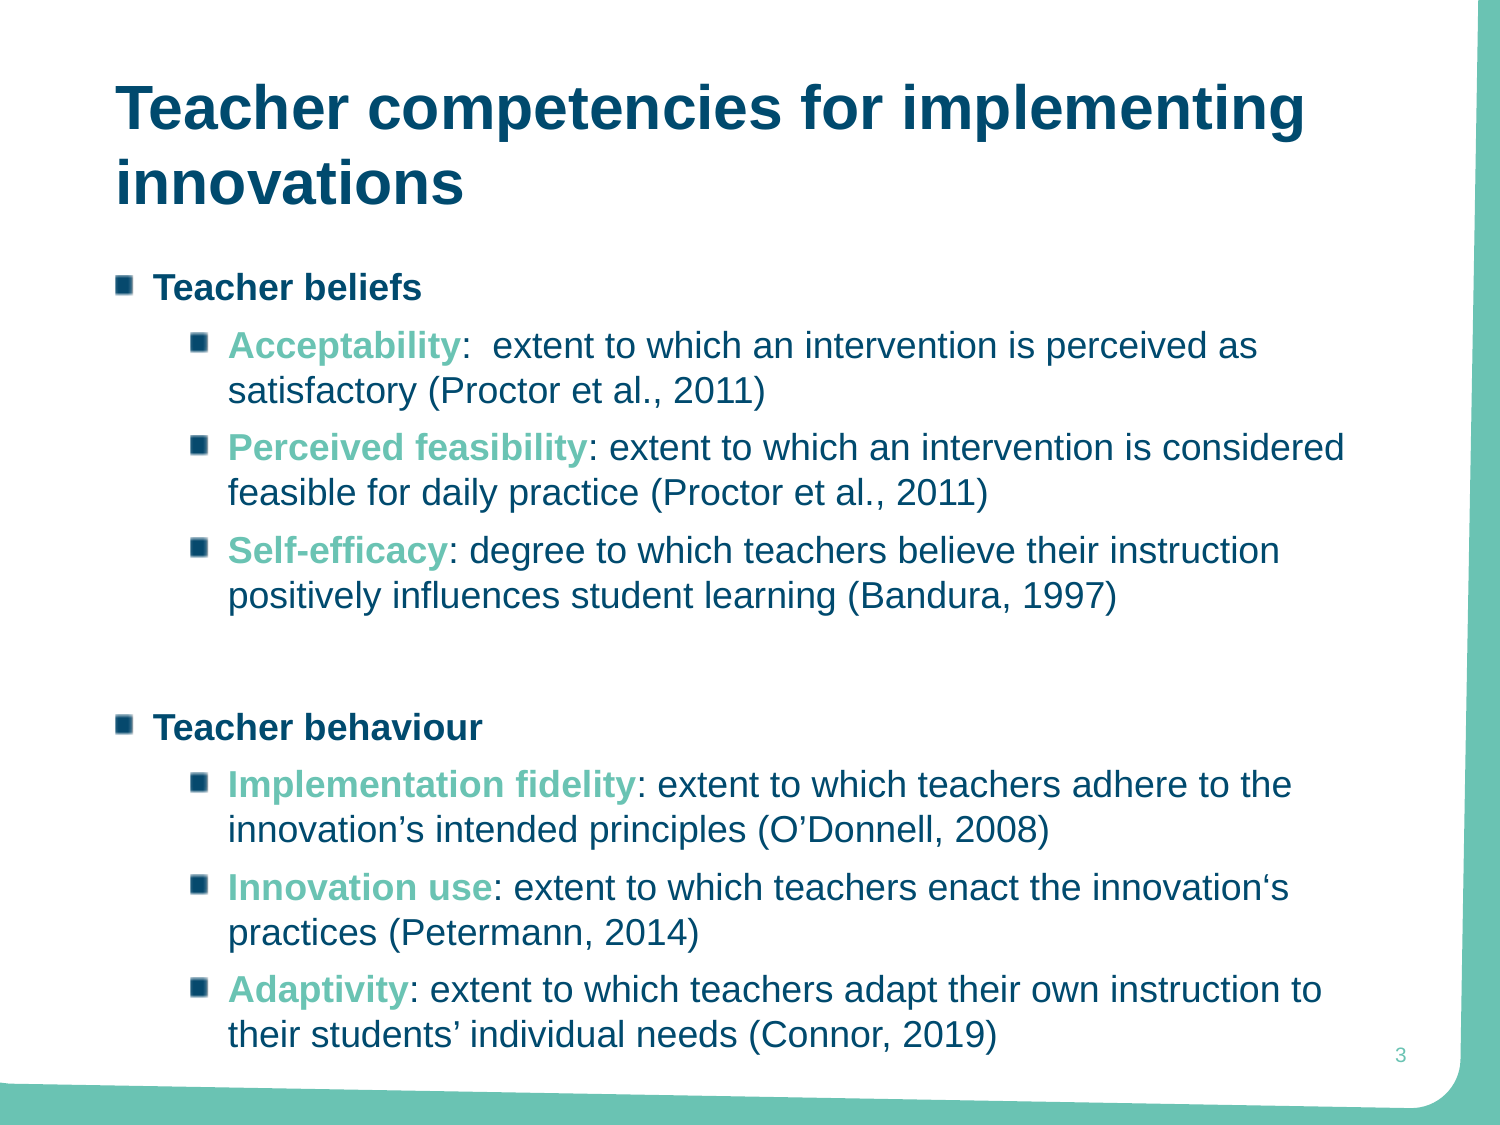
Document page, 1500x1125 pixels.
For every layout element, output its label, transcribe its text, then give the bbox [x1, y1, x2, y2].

slide_number 3 [1071, 1034, 1422, 1075]
list Teacher beliefs Acceptability: extent to which an intervention is perceived as satisfactory (Proctor et al., 2011) Perceived feasibility: extent to which an intervention is considered feasible for daily practice (Proctor et al., 2011) Self-efficacy: degree to which teachers believe their instruction positively influences student learning (Bandura, 1997) Teacher behaviour Implementation fidelity: extent to which teachers adhere to the innovation’s intended principles (O’Donnell, 2008) Innovation use: extent to which teachers enact the innovation‘s practices (Petermann, 2014) Adaptivity: extent to which teachers adapt their own instruction to their students’ individual needs (Connor, 2019) [100, 255, 1406, 1066]
title Teacher competencies for implementing innovations [100, 59, 1338, 225]
